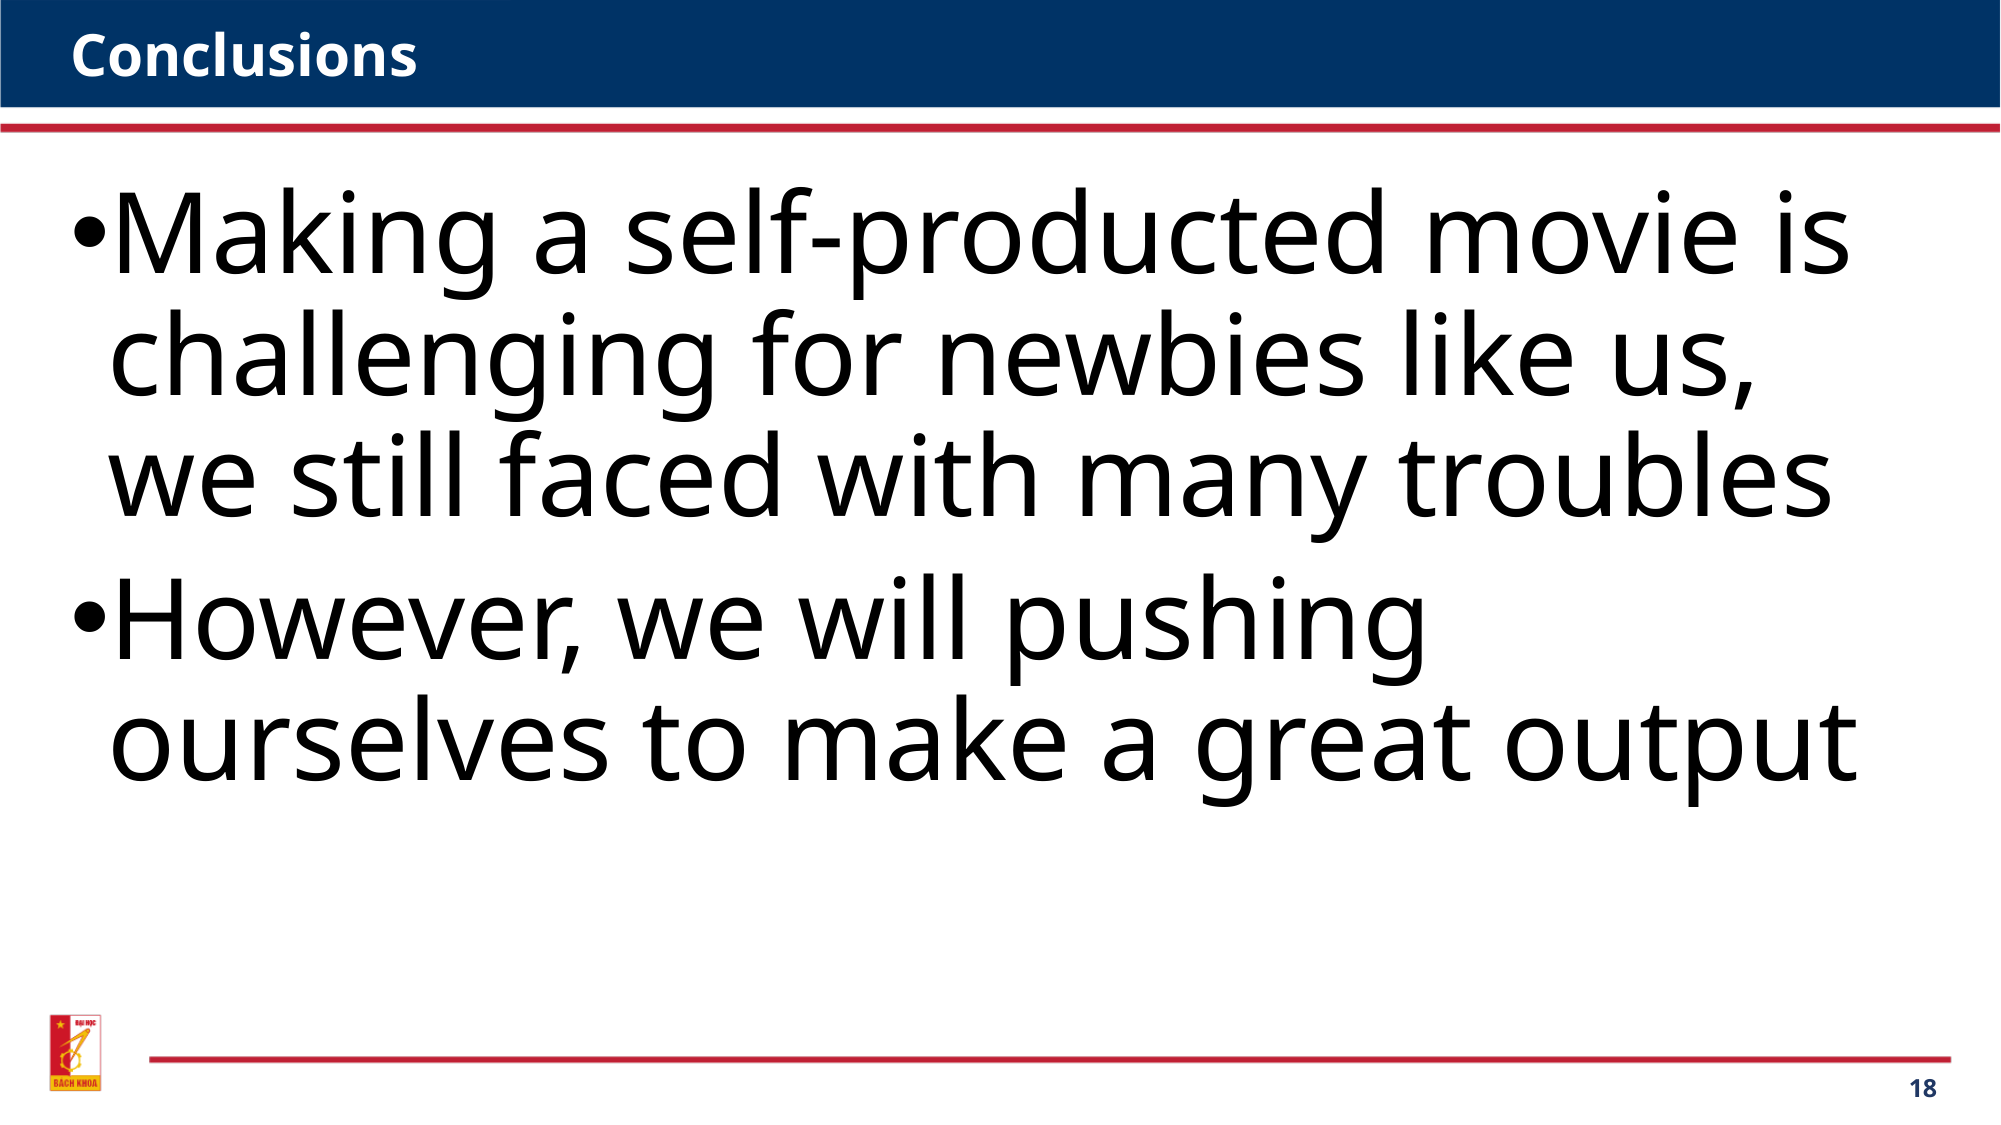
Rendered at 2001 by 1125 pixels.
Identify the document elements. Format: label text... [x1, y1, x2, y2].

picture [0, 0, 2001, 1125]
list Making a self-producted movie is challenging for newbies like us, we still faced with many troubles However, we will pushing ourselves to make a great output [55, 169, 1945, 980]
title Conclusions [55, 18, 1945, 90]
slide_number 18 [1502, 1065, 1953, 1125]
